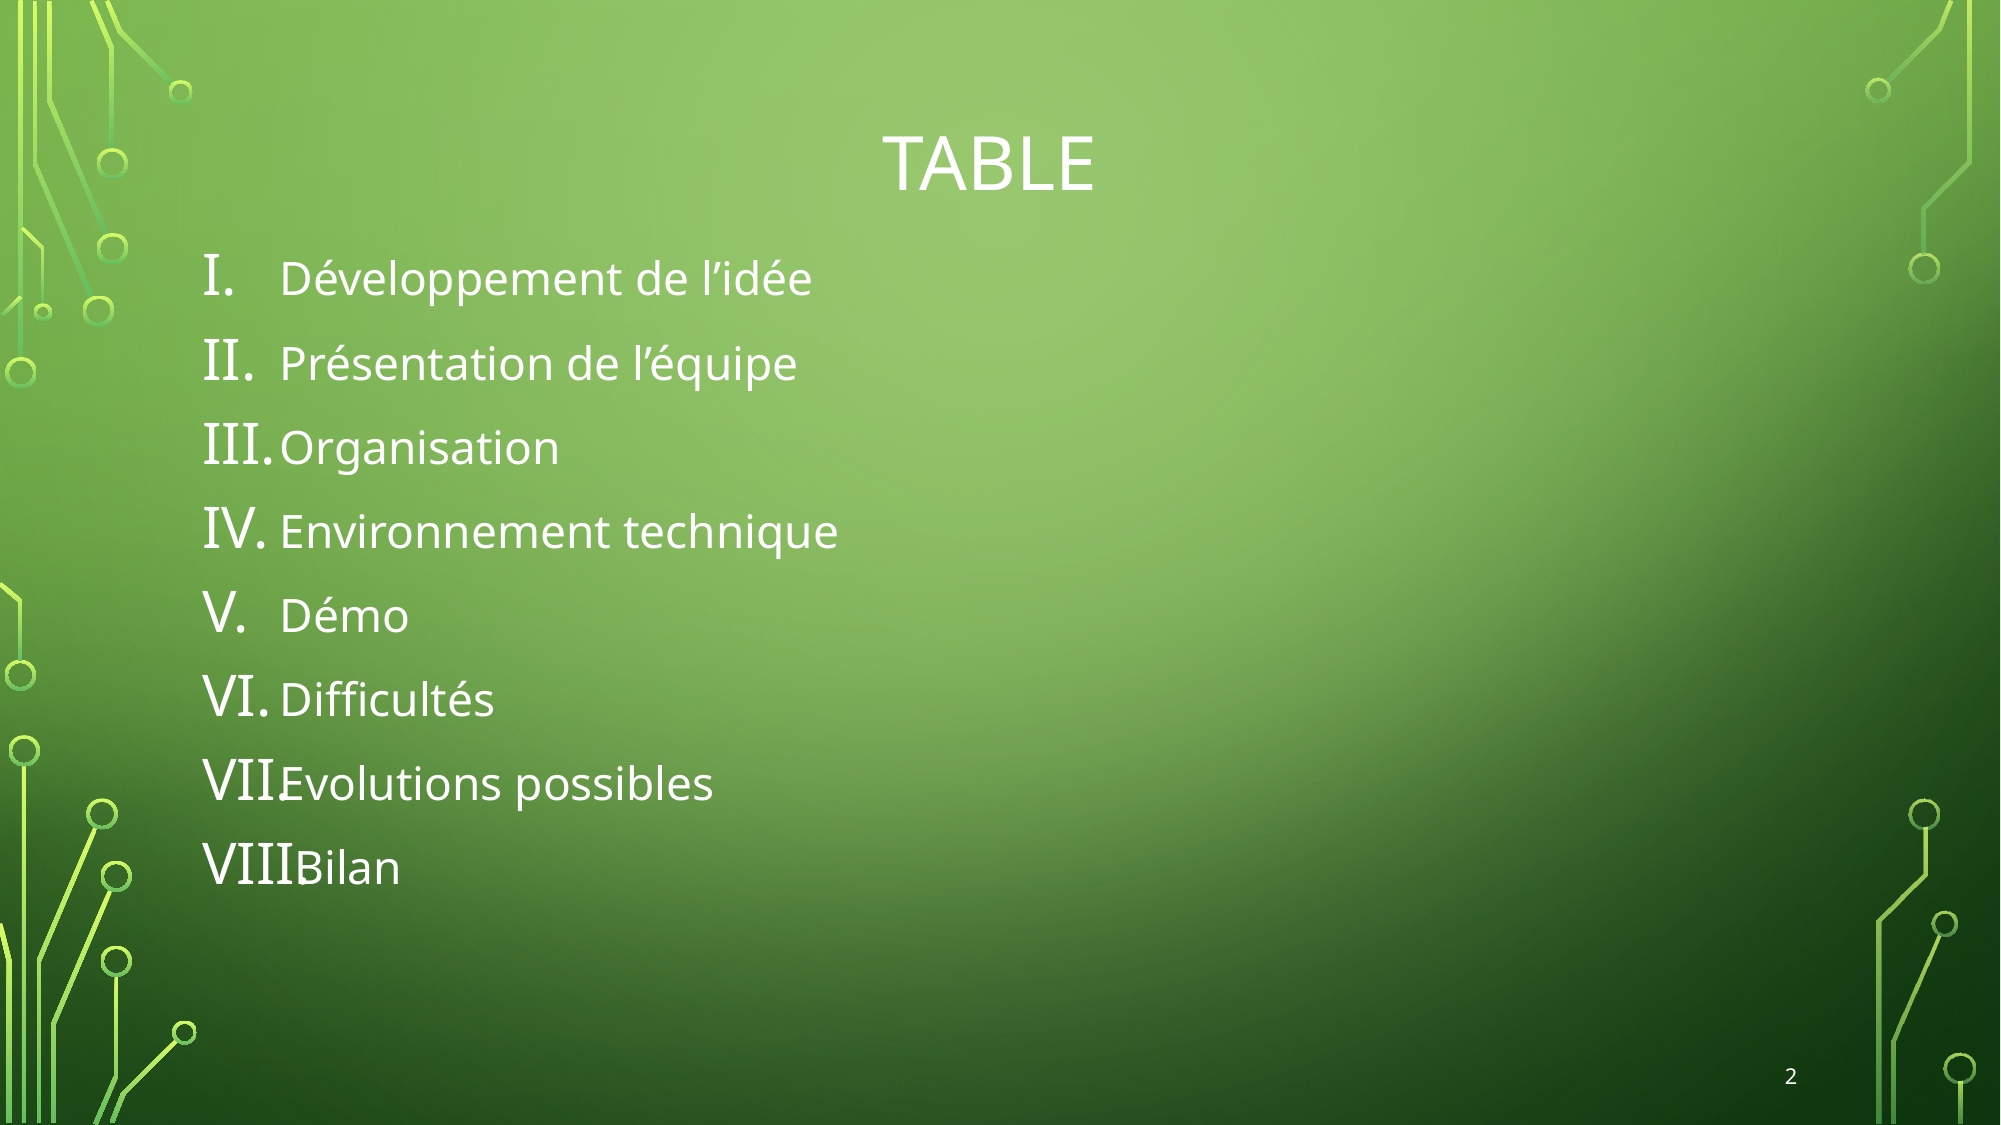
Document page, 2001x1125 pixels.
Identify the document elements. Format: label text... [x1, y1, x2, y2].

slide_number 2 [1685, 1047, 1813, 1108]
list Développement de l’idée Présentation de l’équipe Organisation Environnement technique Démo Difficultés Evolutions possibles Bilan [187, 231, 1813, 903]
title Table [187, 101, 1813, 231]
